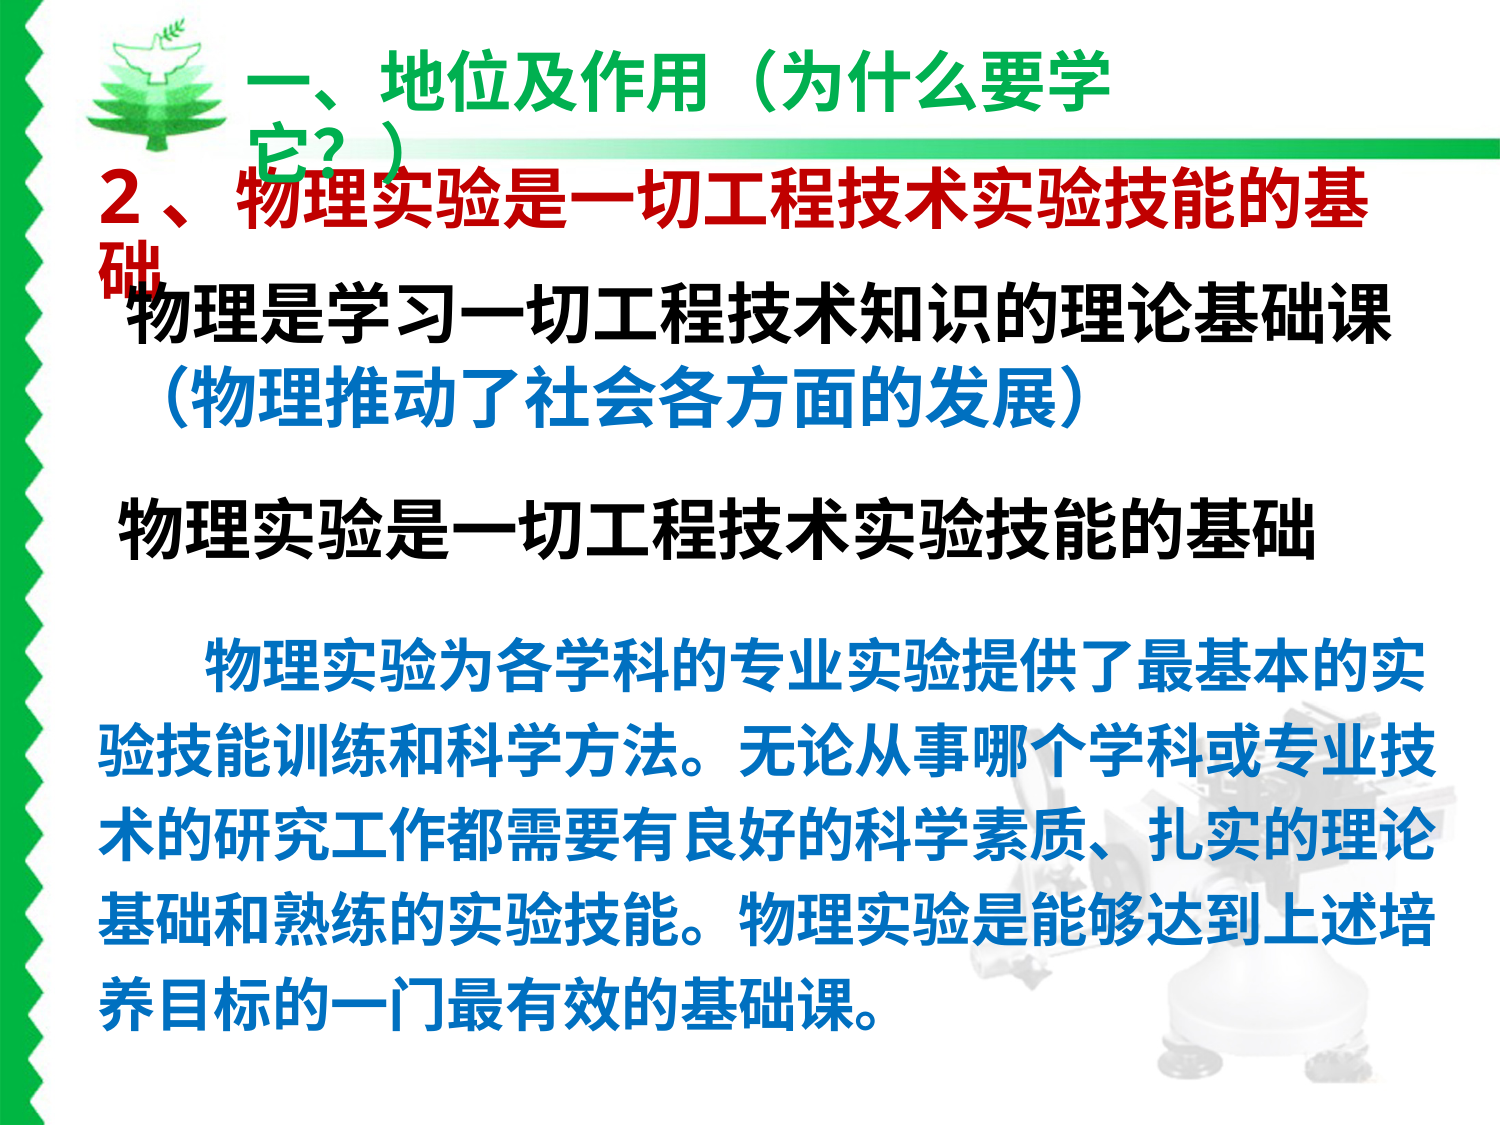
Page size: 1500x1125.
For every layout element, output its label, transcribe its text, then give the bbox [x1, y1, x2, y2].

picture [0, 0, 1500, 1125]
text_box 物理实验是一切工程技术实验技能的基础 [102, 490, 1402, 577]
text_box 一、地位及作用（为什么要学它？） [230, 41, 1317, 127]
text_box 物理是学习一切工程技术知识的理论基础课 [110, 264, 1409, 359]
text_box 物理实验为各学科的专业实验提供了最基本的实验技能训练和科学方法。无论从事哪个学科或专业技术的研究工作都需要有良好的科学素质、扎实的理论基础和熟练的实验技能。物理实验是能够达到上述培养目标的一门最有效的基础课。 [82, 607, 1490, 1046]
text_box （物理推动了社会各方面的发展） [109, 348, 1141, 444]
text_box 2、物理实验是一切工程技术实验技能的基础 [83, 151, 1444, 258]
